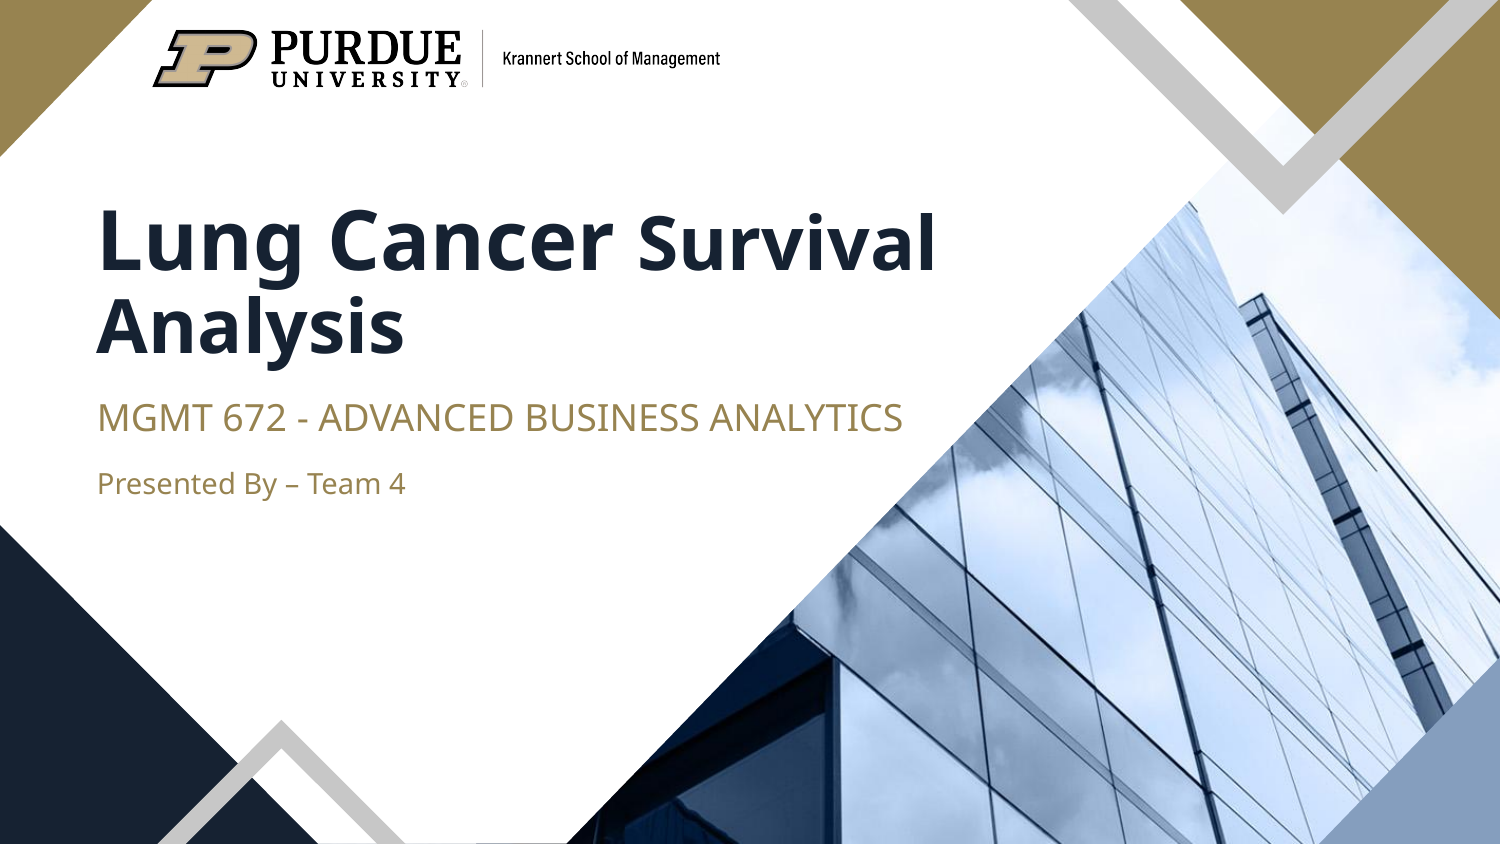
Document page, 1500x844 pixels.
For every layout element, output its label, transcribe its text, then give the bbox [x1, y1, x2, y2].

picture [567, 160, 1500, 844]
picture [1254, 104, 1314, 165]
picture [151, 27, 739, 91]
title Lung Cancer Survival Analysis [96, 27, 970, 370]
subtitle MGMT 672 - ADVANCED BUSINESS ANALYTICS Presented By – Team 4 [96, 393, 936, 687]
